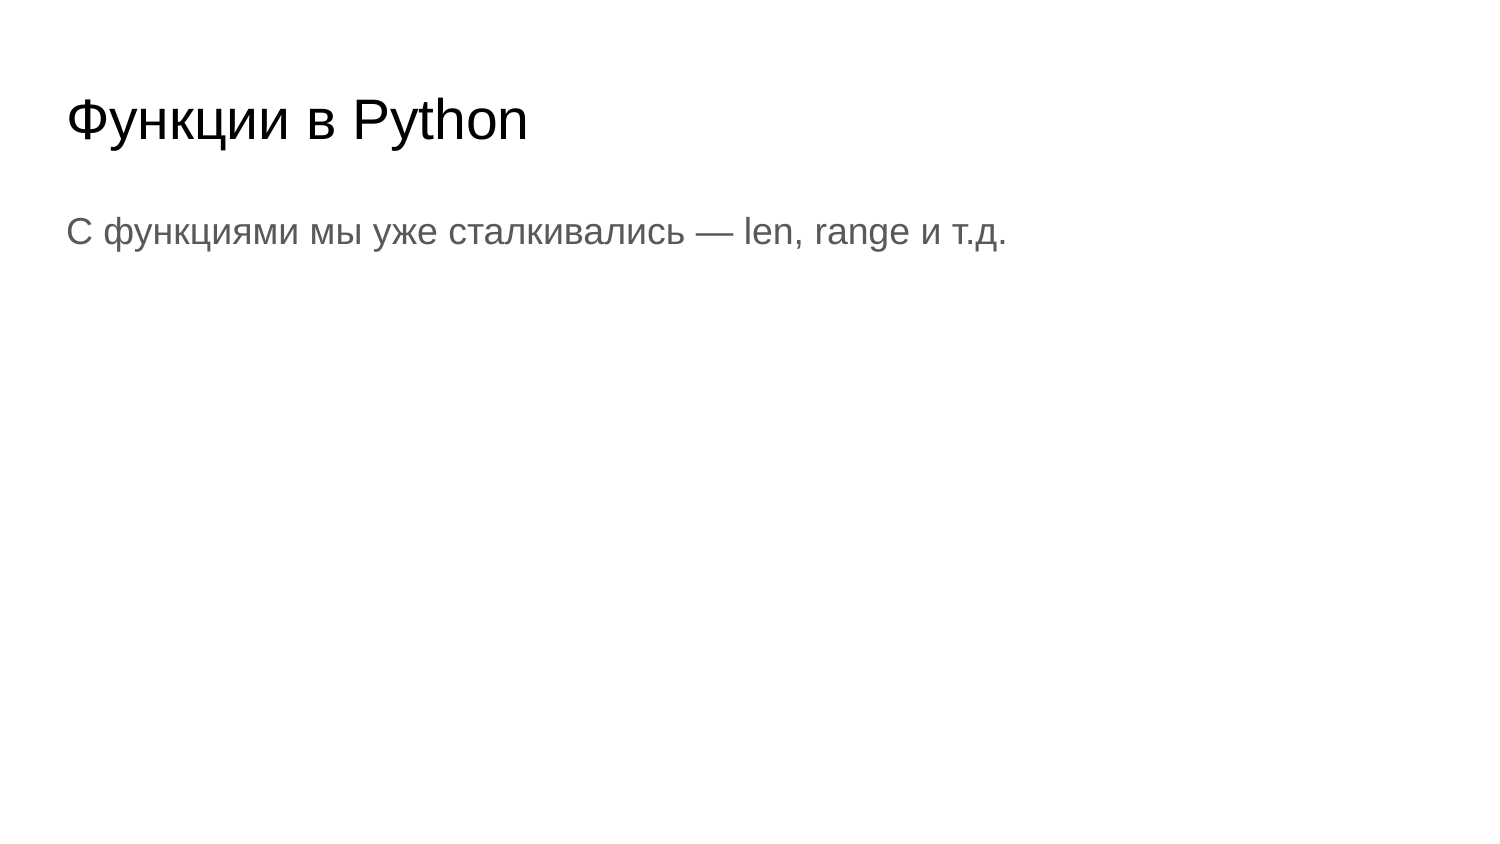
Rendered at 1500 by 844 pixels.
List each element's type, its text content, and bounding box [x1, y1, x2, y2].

title Функции в Python [51, 72, 1449, 167]
list С функциями мы уже сталкивались — len, range и т.д. [51, 189, 1449, 750]
